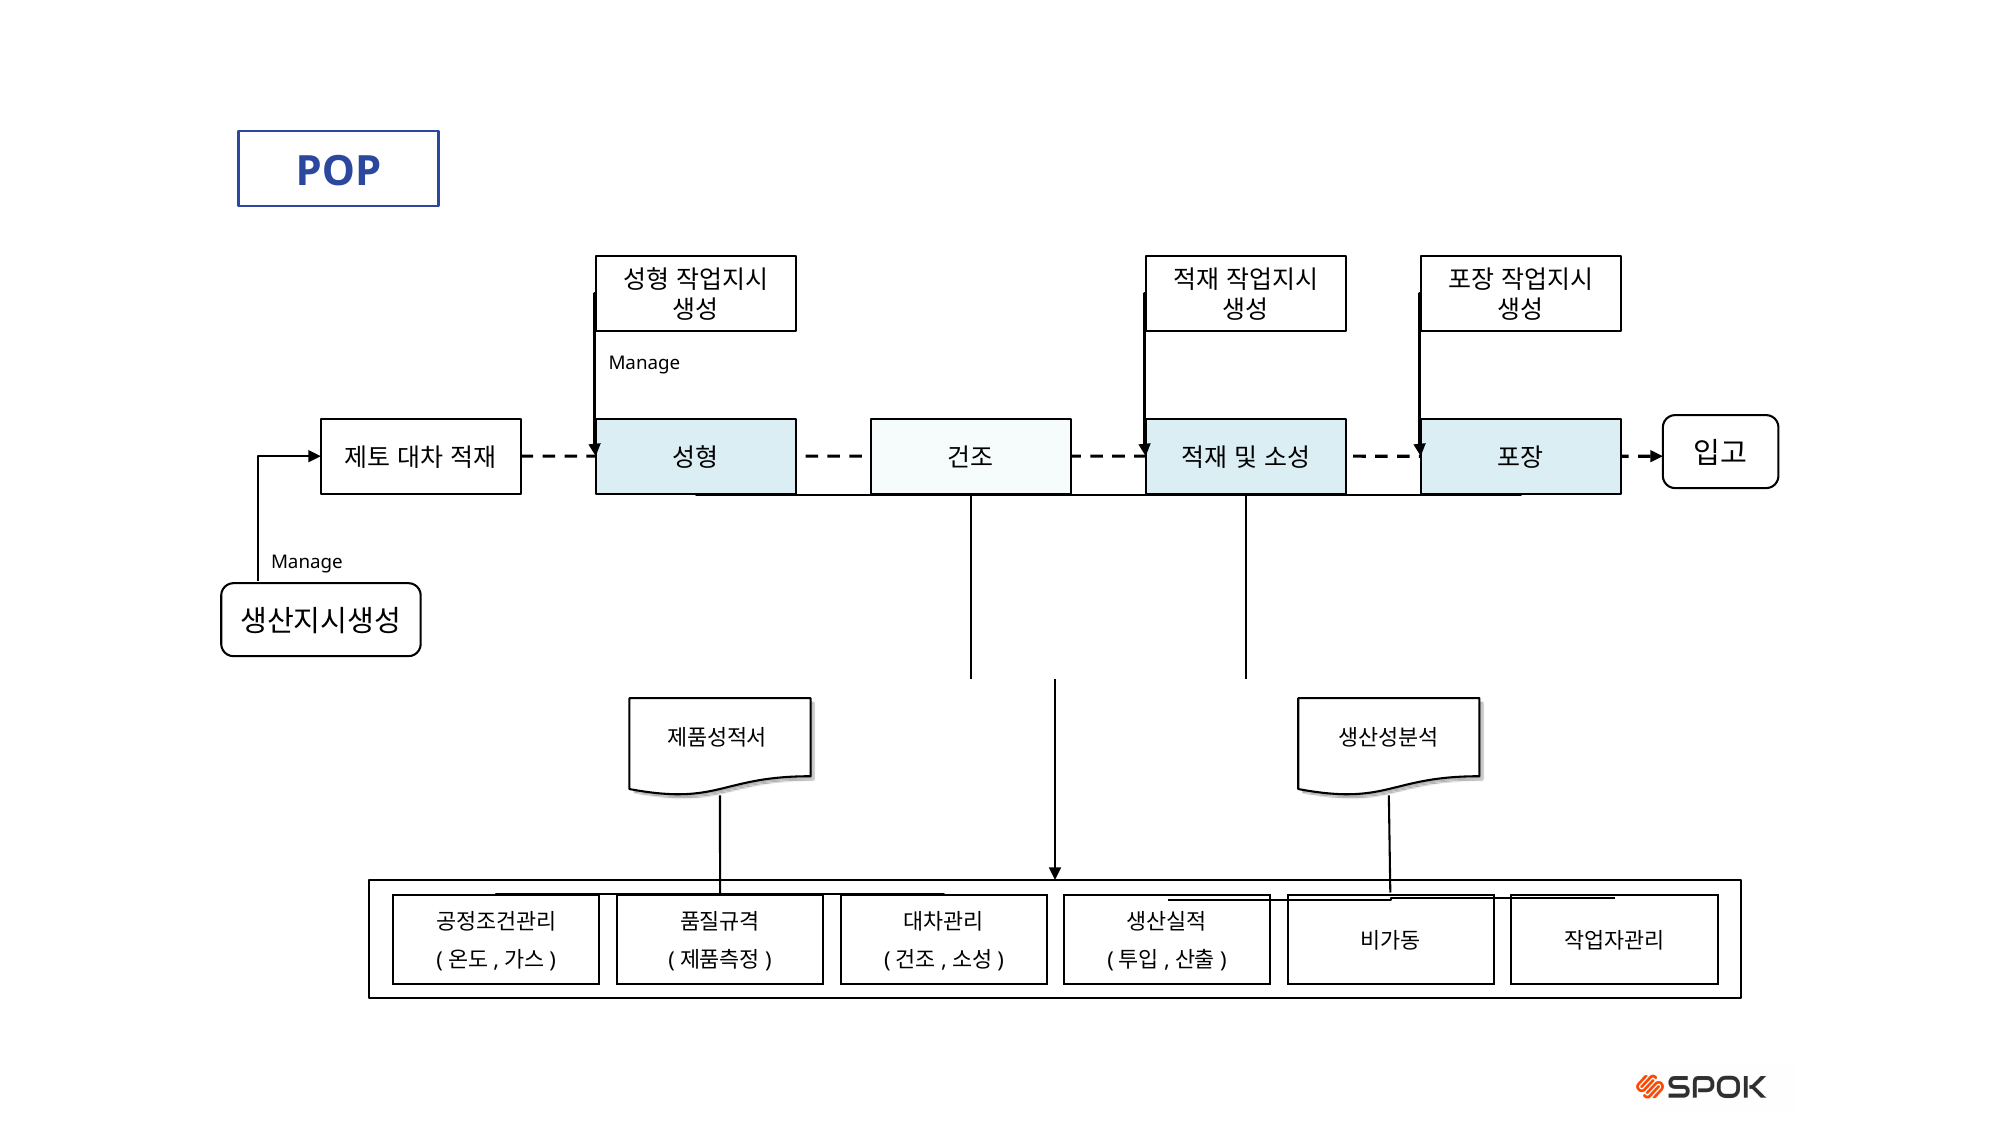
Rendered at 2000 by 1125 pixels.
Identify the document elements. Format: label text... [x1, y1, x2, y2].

text_box 품질규격 (제품측정) [727, 896, 824, 984]
picture [1636, 1060, 1797, 1114]
text_box 품질규격 (제품측정) [616, 896, 714, 984]
text_box [727, 878, 1385, 1000]
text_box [221, 255, 1779, 680]
text_box POP [236, 129, 441, 208]
text_box 제품성적서 [727, 698, 811, 788]
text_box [719, 691, 723, 794]
text_box [1397, 878, 1743, 1000]
text_box 작업자관리 [1511, 895, 1718, 984]
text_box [719, 898, 723, 1120]
text_box 비가동 [1287, 895, 1384, 899]
text_box 생산성분석 [1298, 698, 1385, 795]
text_box 생산성분석 [1397, 698, 1480, 788]
text_box 대차관리 (건조,소성) [840, 895, 1048, 984]
text_box 생산실적 (투입,산출) [1063, 895, 1271, 984]
text_box 비가동 [1287, 901, 1385, 984]
text_box 비가동 [1397, 899, 1495, 984]
text_box 제품성적서 [629, 698, 714, 795]
text_box [367, 878, 714, 1000]
text_box 공정조건관리 (온도,가스) [392, 895, 600, 984]
